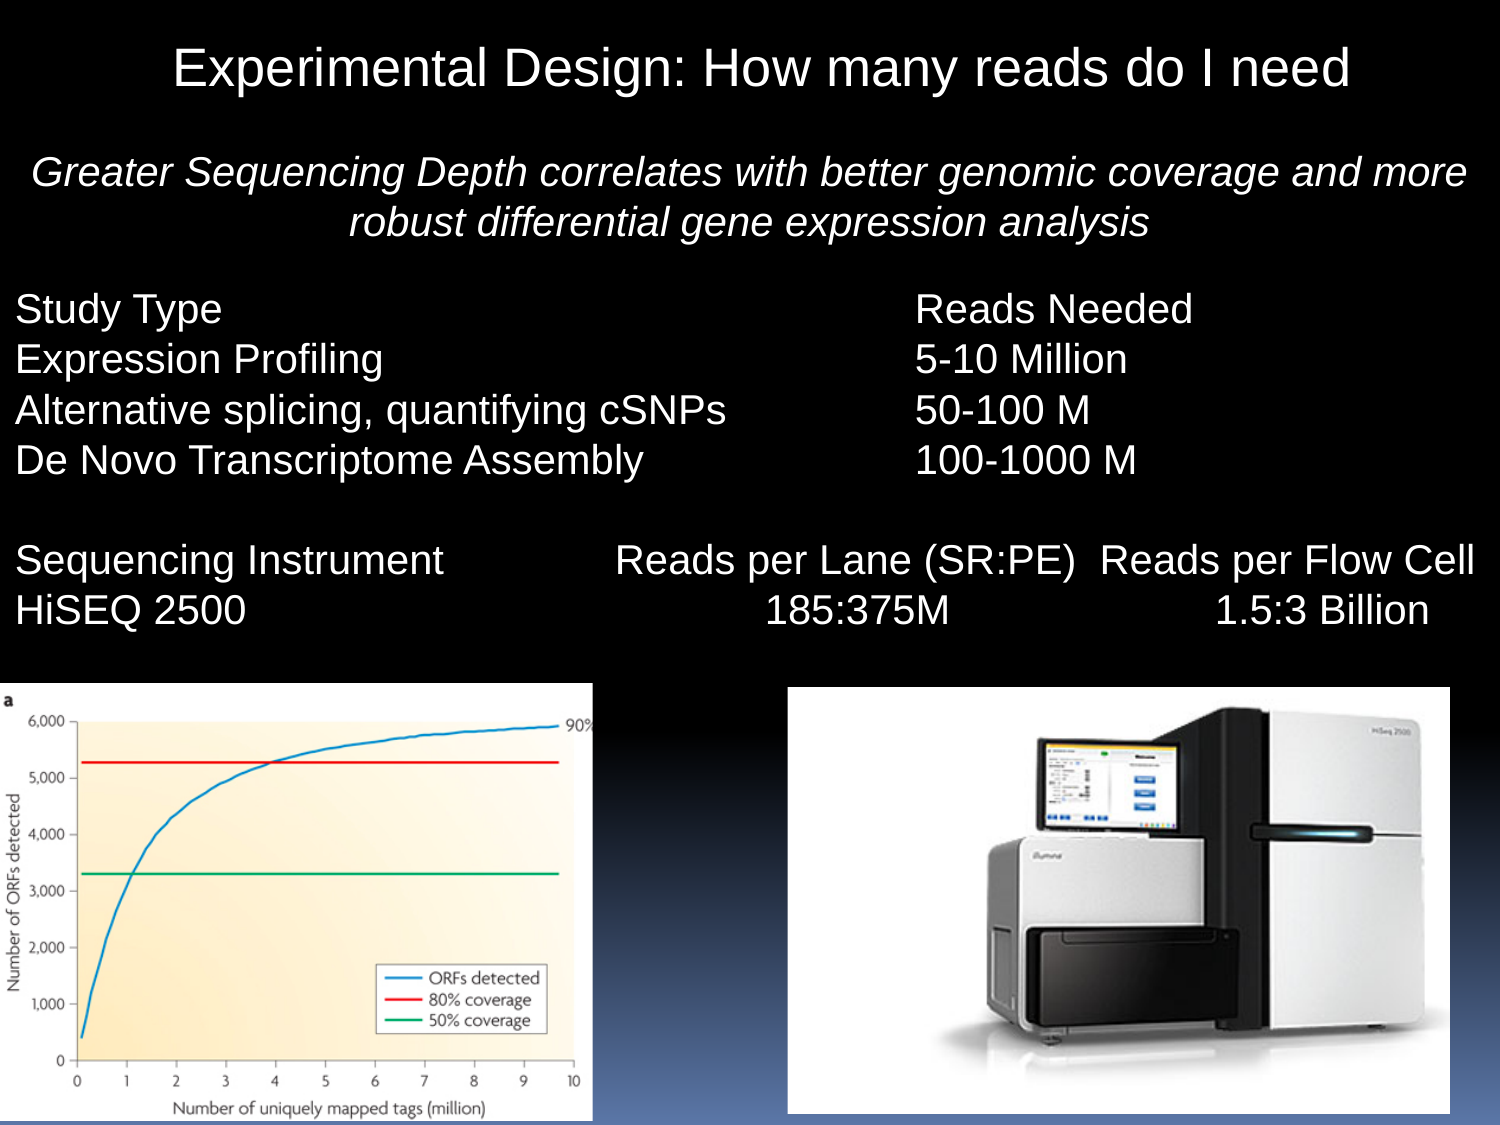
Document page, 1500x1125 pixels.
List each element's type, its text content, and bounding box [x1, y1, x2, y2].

text_box Greater Sequencing Depth correlates with better genomic coverage and more robust differential gene expression analysis [0, 137, 1500, 253]
text_box Study Type Reads Needed Expression Profiling 5-10 Million Alternative splicing, quantifying cSNPs 50-100 M De Novo Transcriptome Assembly 100-1000 M Sequencing Instrument Reads per Lane (SR:PE) Reads per Flow Cell HiSEQ 2500 185:375M 1.5:3 Billion [0, 274, 1500, 690]
picture [0, 682, 594, 1122]
picture [787, 687, 1451, 1115]
text_box Experimental Design: How many reads do I need [62, 24, 1463, 105]
